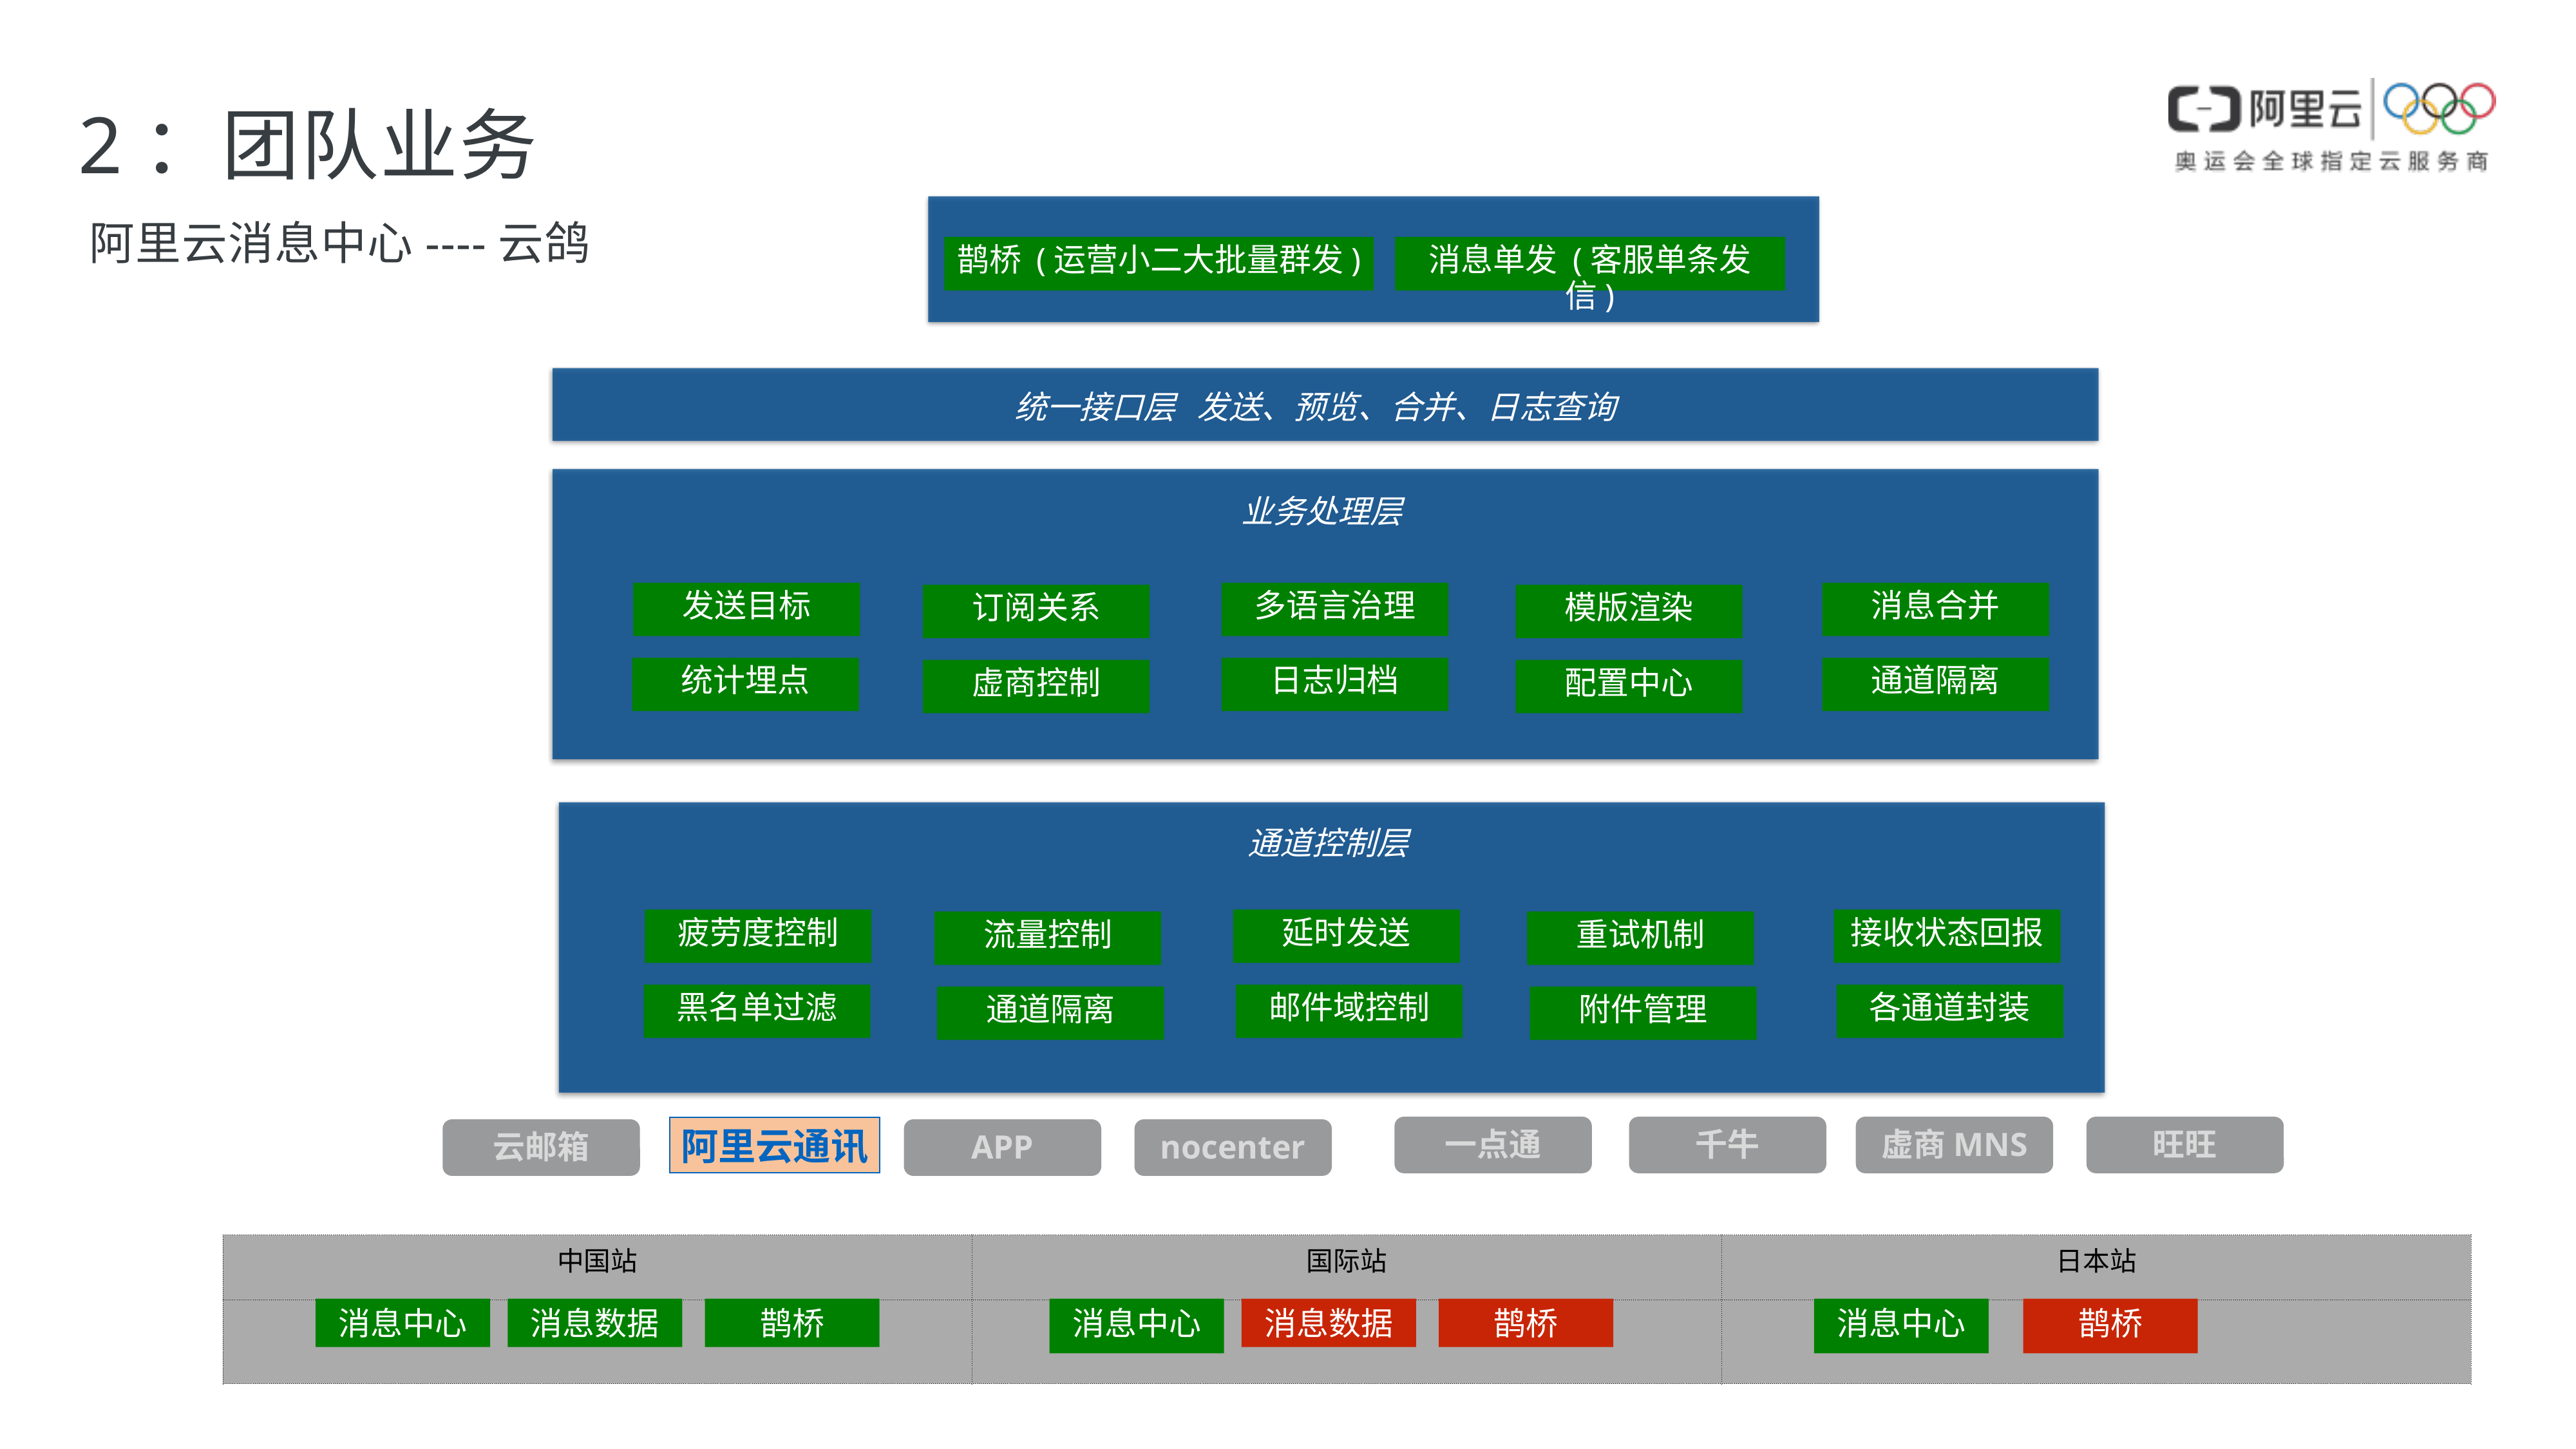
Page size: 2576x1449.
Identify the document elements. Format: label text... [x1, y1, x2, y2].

table_header 中国站 [223, 1235, 972, 1300]
text_box 接收状态回报 [1833, 909, 2061, 963]
text_box 统一接口层 发送、预览、合并、日志查询 [1009, 381, 1622, 431]
text_box [553, 469, 2099, 759]
text_box 千牛 [1629, 1116, 1827, 1173]
picture [2168, 78, 2496, 173]
text_box 消息数据 [1241, 1298, 1416, 1347]
text_box 多语言治理 [1221, 582, 1448, 636]
text_box 发送目标 [633, 582, 860, 636]
text_box [558, 802, 2105, 1093]
text_box 重试机制 [1527, 911, 1754, 965]
text_box 通道隔离 [937, 986, 1164, 1040]
text_box 消息合并 [1822, 582, 2049, 636]
text_box 消息中心 [1814, 1298, 1989, 1354]
text_box 订阅关系 [923, 585, 1150, 638]
text_box 延时发送 [1233, 909, 1460, 963]
text_box 配置中心 [1515, 659, 1743, 714]
text_box 黑名单过滤 [643, 984, 871, 1038]
text_box APP [904, 1119, 1102, 1176]
text_box 阿里云消息中心----云鸽 [83, 198, 925, 274]
text_box 通道控制层 [1242, 817, 1414, 867]
text_box 模版渲染 [1515, 585, 1743, 638]
table_header 国际站 [972, 1235, 1721, 1300]
text_box 消息中心 [1049, 1298, 1224, 1354]
text_box [928, 196, 1819, 323]
text_box 鹊桥 [1439, 1298, 1614, 1347]
text_box 旺旺 [2086, 1116, 2284, 1173]
text_box 鹊桥 (运营小二大批量群发) [944, 236, 1374, 291]
text_box 虚商MNS [1855, 1116, 2054, 1173]
table_header 日本站 [1721, 1235, 2471, 1300]
text_box 日志归档 [1221, 658, 1448, 712]
text_box 鹊桥 [705, 1298, 880, 1347]
text_box 云邮箱 [442, 1119, 640, 1176]
text_box 消息数据 [507, 1298, 683, 1347]
text_box [553, 368, 2099, 441]
text_box 统计埋点 [632, 658, 859, 712]
text_box 鹊桥 [2023, 1298, 2198, 1354]
table_cell [1721, 1300, 2471, 1384]
text_box 流量控制 [934, 911, 1162, 965]
text_box 阿里云通讯 [669, 1117, 880, 1173]
text_box 消息中心 [316, 1298, 491, 1347]
text_box 消息单发 (客服单条发信) [1395, 236, 1785, 291]
text_box nocenter [1134, 1119, 1332, 1176]
text_box 疲劳度控制 [645, 909, 872, 963]
text_box 一点通 [1394, 1116, 1592, 1173]
text_box 2：团队业务 [72, 71, 544, 194]
text_box 虚商控制 [923, 659, 1150, 714]
table_cell [972, 1300, 1721, 1384]
text_box 附件管理 [1530, 986, 1757, 1040]
text_box 通道隔离 [1822, 658, 2049, 712]
text_box 业务处理层 [1235, 485, 1408, 535]
table_cell [223, 1300, 972, 1384]
text_box 邮件域控制 [1235, 984, 1463, 1038]
text_box 各通道封装 [1836, 984, 2063, 1038]
